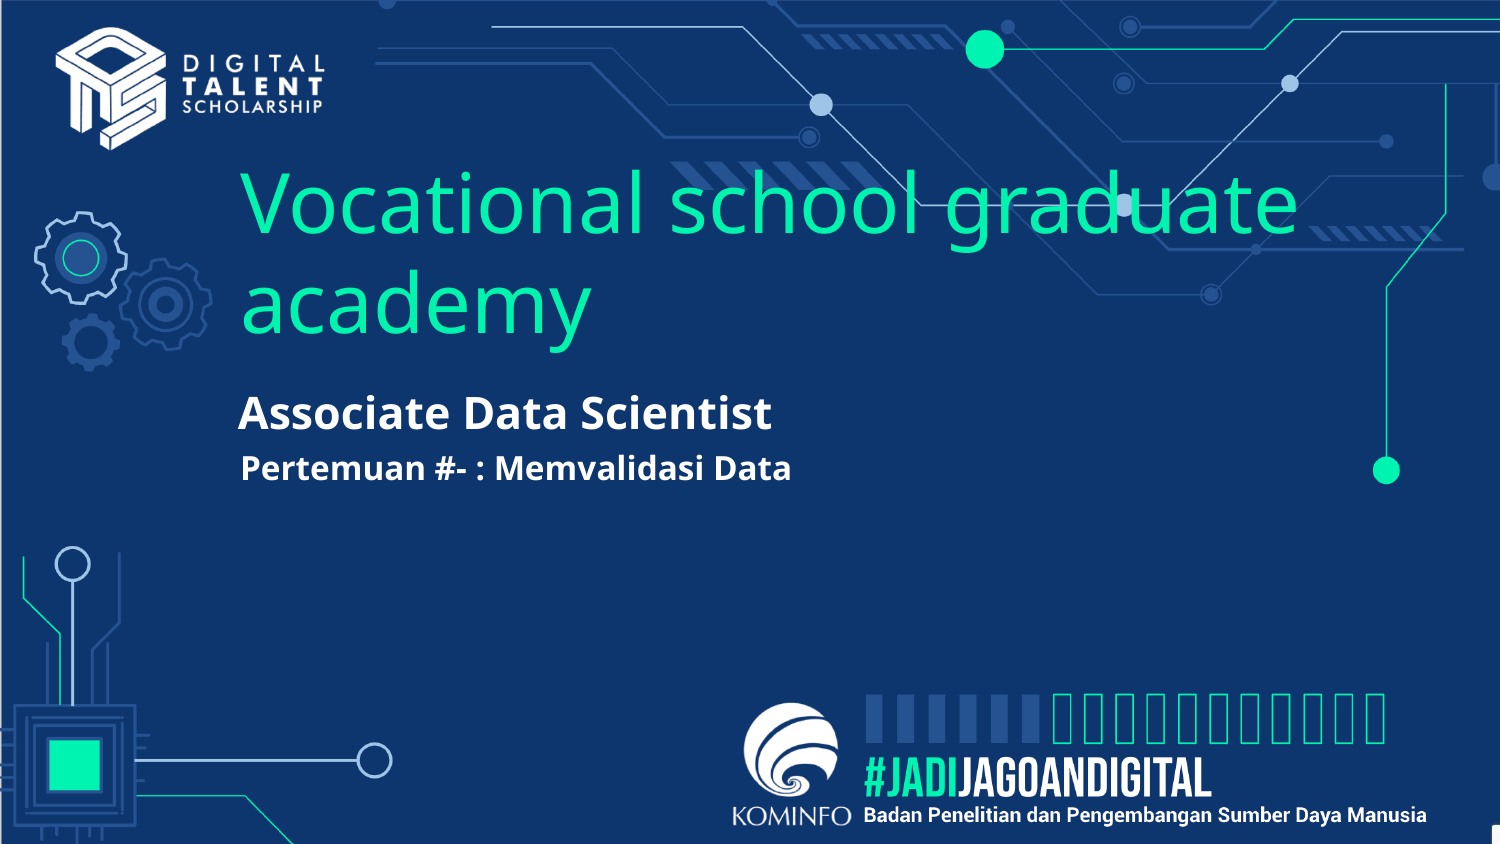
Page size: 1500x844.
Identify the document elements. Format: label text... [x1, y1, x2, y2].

title Vocational school graduate academy [225, 177, 1394, 366]
subtitle Pertemuan #- : Memvalidasi Data [224, 431, 1270, 517]
subtitle Associate Data Scientist [222, 369, 1217, 454]
picture [0, 0, 1500, 844]
